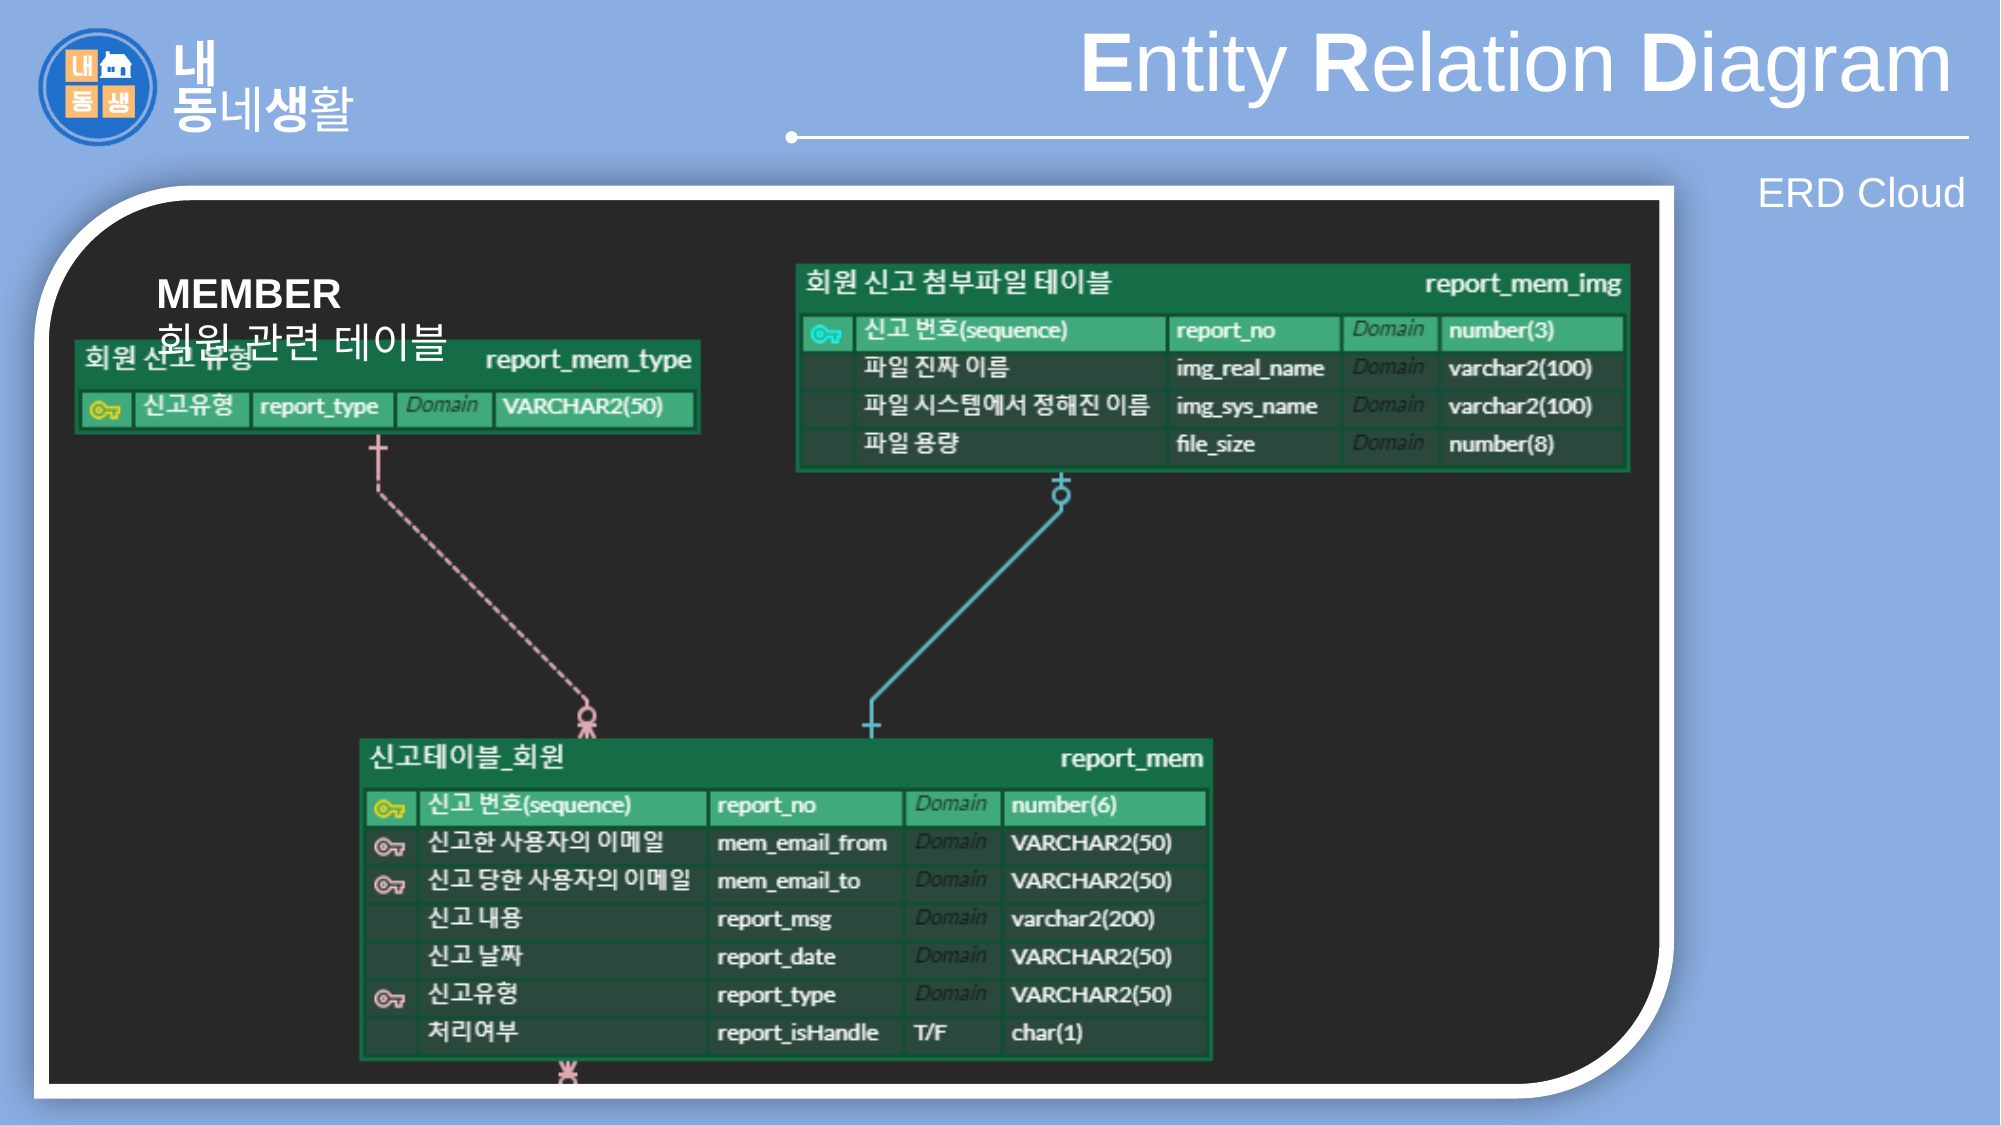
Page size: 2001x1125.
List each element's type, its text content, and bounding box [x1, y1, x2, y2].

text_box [791, 137, 1982, 225]
picture [41, 192, 1667, 1092]
text_box Entity Relation Diagram [854, 0, 1969, 116]
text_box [20, 10, 491, 164]
